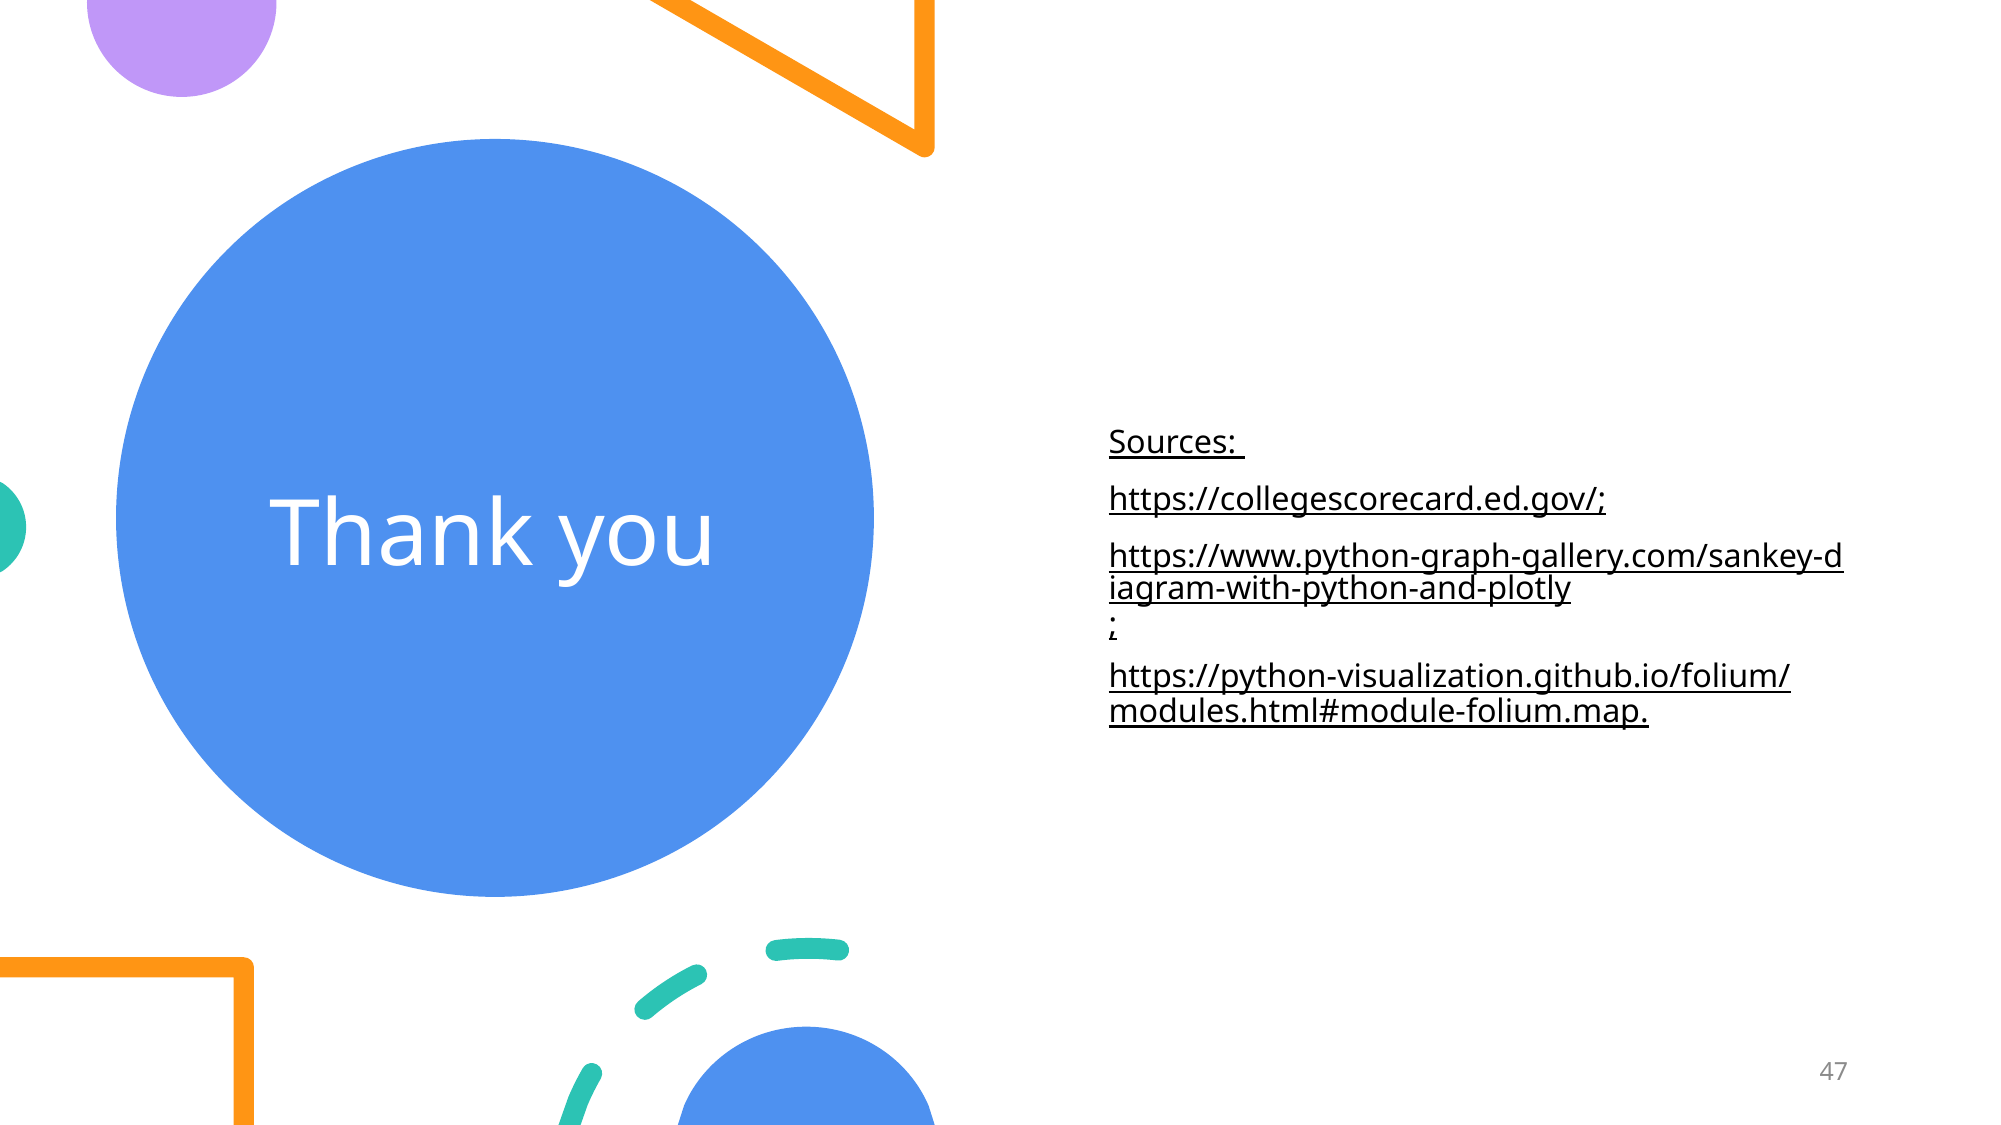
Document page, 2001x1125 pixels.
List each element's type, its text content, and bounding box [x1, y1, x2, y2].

list Sources: https://collegescorecard.ed.gov/; https://www.python-graph-gallery.com/sankey-diagram-with-python-and-plotly; https://python-visualization.github.io/folium/modules.html#module-folium.map. [1093, 418, 1866, 707]
slide_number 47 [1723, 1042, 1863, 1103]
title Thank you [228, 202, 759, 870]
